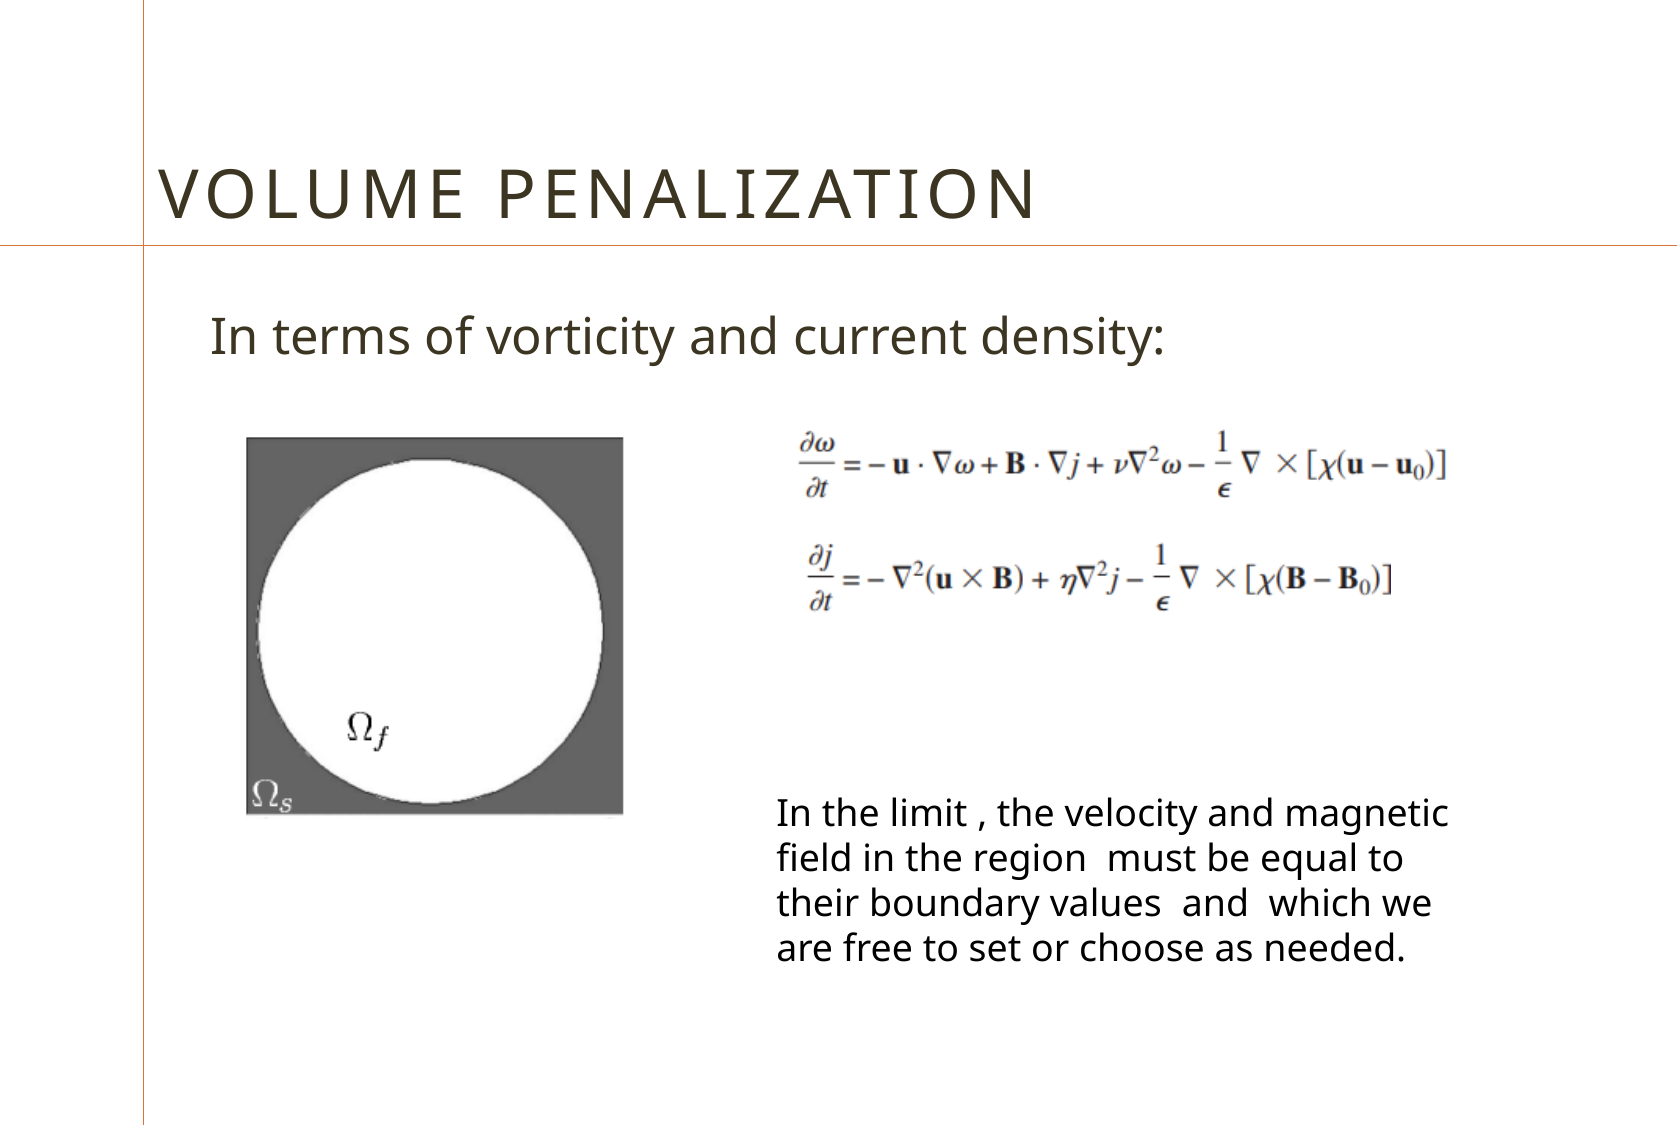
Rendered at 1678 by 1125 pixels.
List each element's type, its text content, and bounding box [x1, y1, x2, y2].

picture [790, 425, 1447, 524]
title Volume penalization [144, 12, 1678, 241]
picture [245, 436, 625, 819]
list In terms of vorticity and current density: [195, 296, 1594, 822]
picture [802, 535, 1391, 628]
